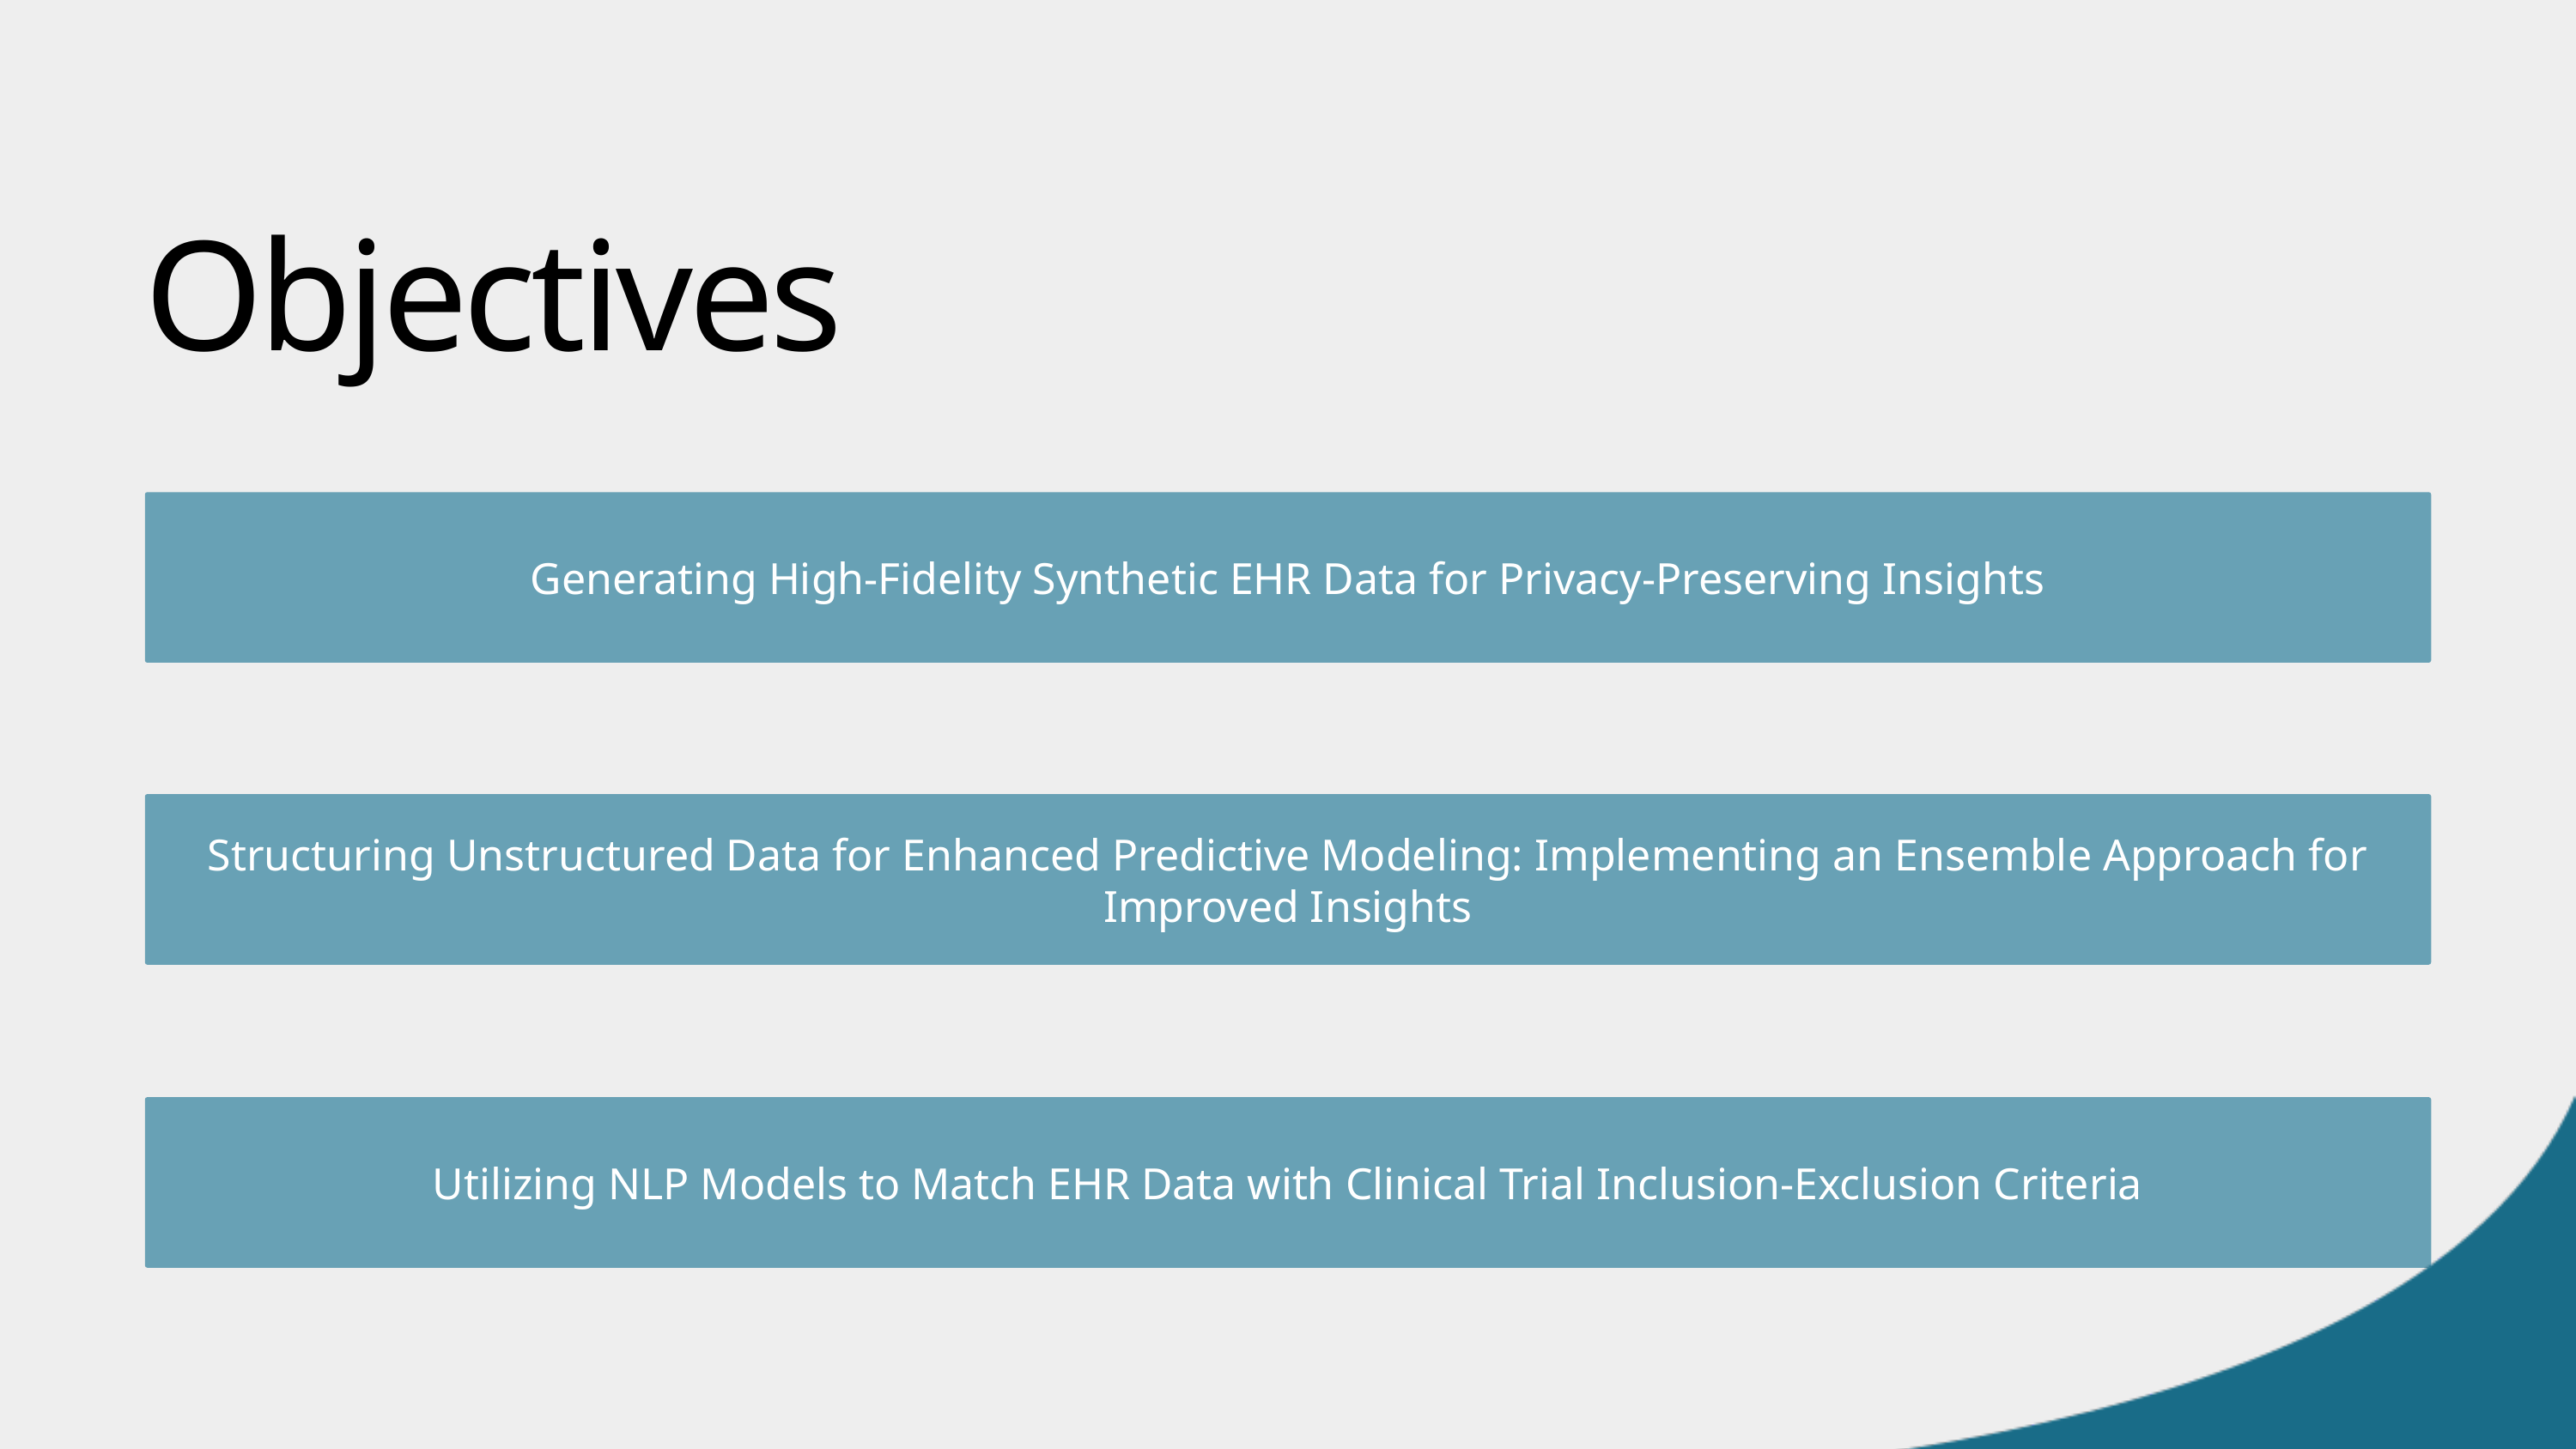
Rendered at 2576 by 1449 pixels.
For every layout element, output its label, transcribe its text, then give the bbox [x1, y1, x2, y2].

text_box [144, 1096, 2432, 1268]
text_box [144, 492, 2432, 664]
text_box [1545, 1095, 2576, 1449]
text_box Objectives [144, 198, 2432, 381]
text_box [144, 793, 2432, 965]
